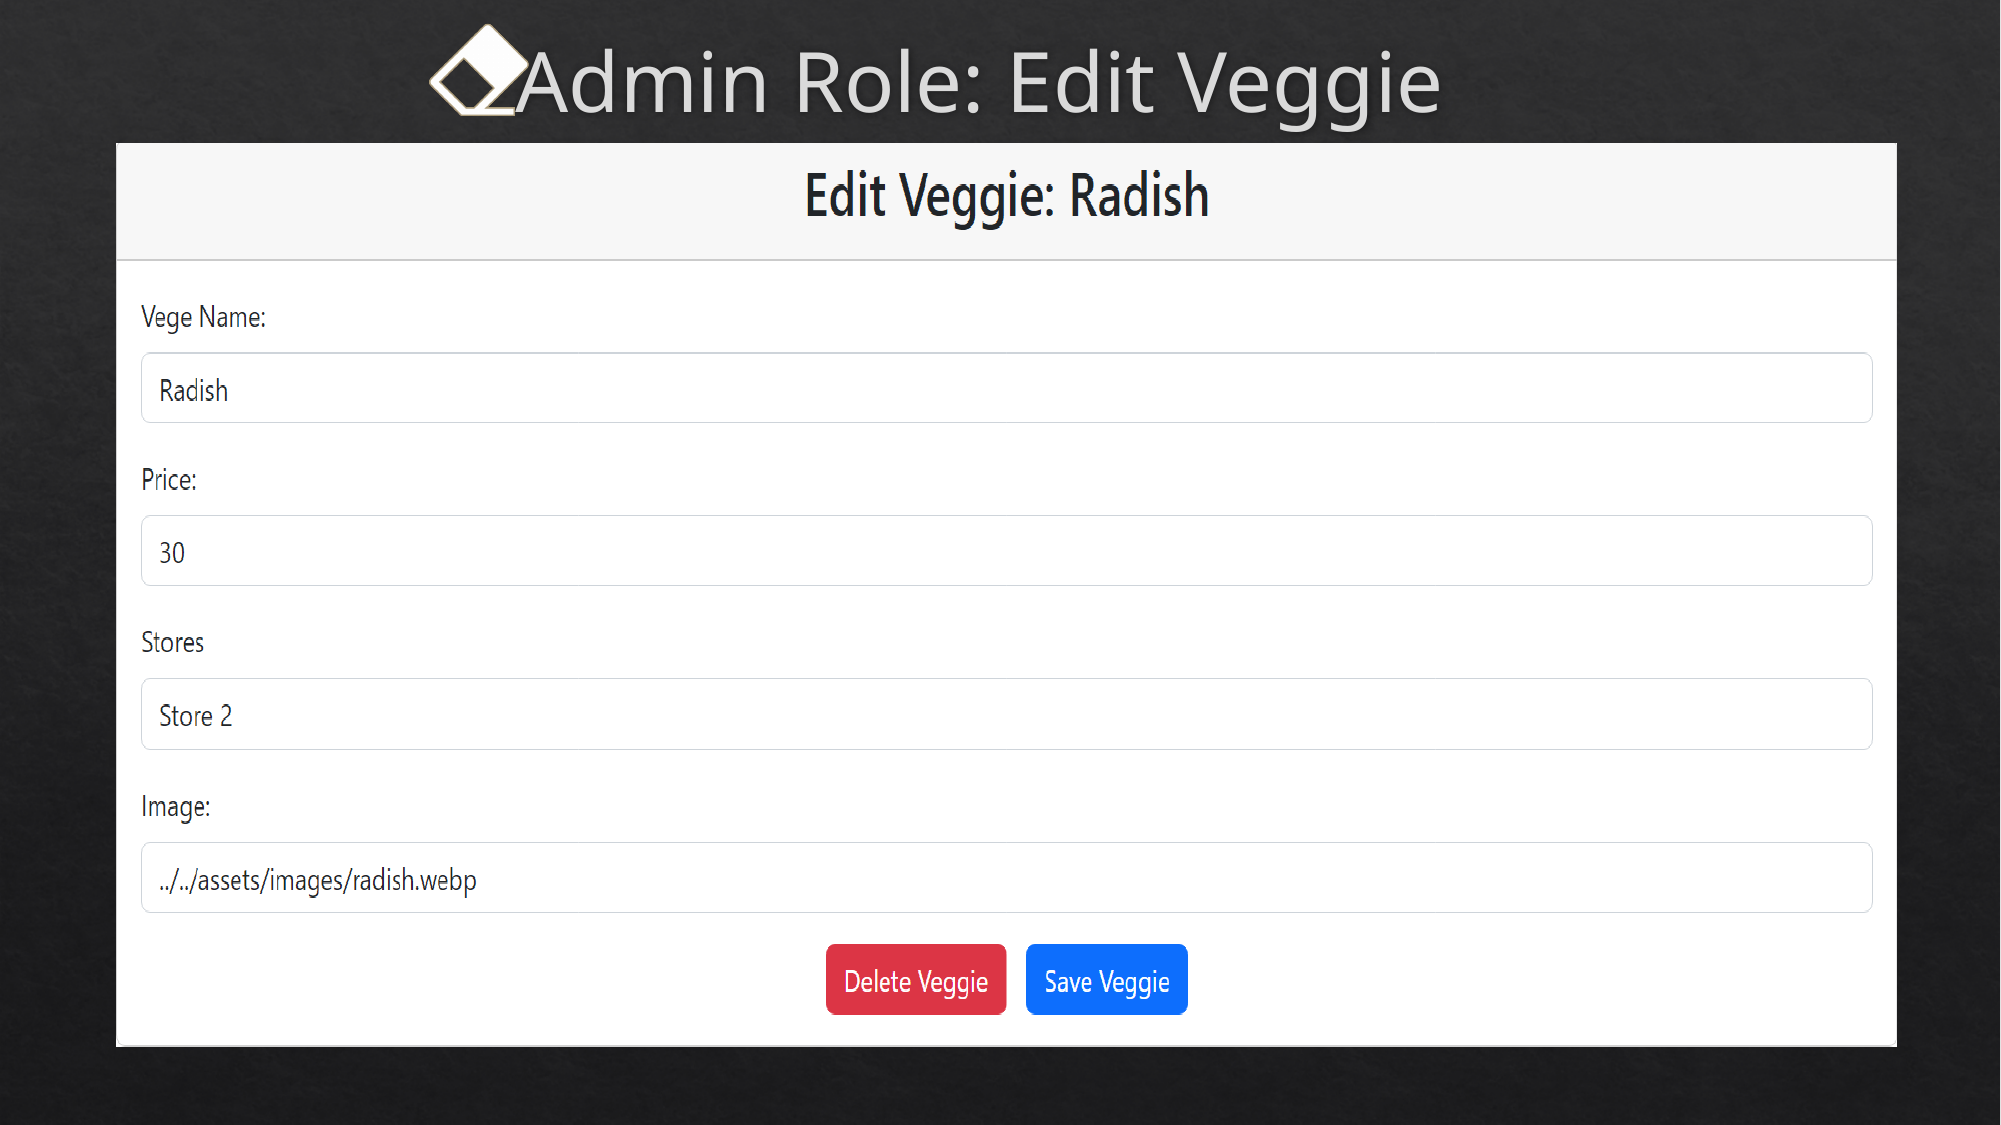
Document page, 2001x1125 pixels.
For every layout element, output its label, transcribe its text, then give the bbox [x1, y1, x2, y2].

picture [116, 143, 1897, 1048]
title Admin Role: Edit Veggie [130, 0, 1830, 139]
picture [419, 9, 539, 130]
